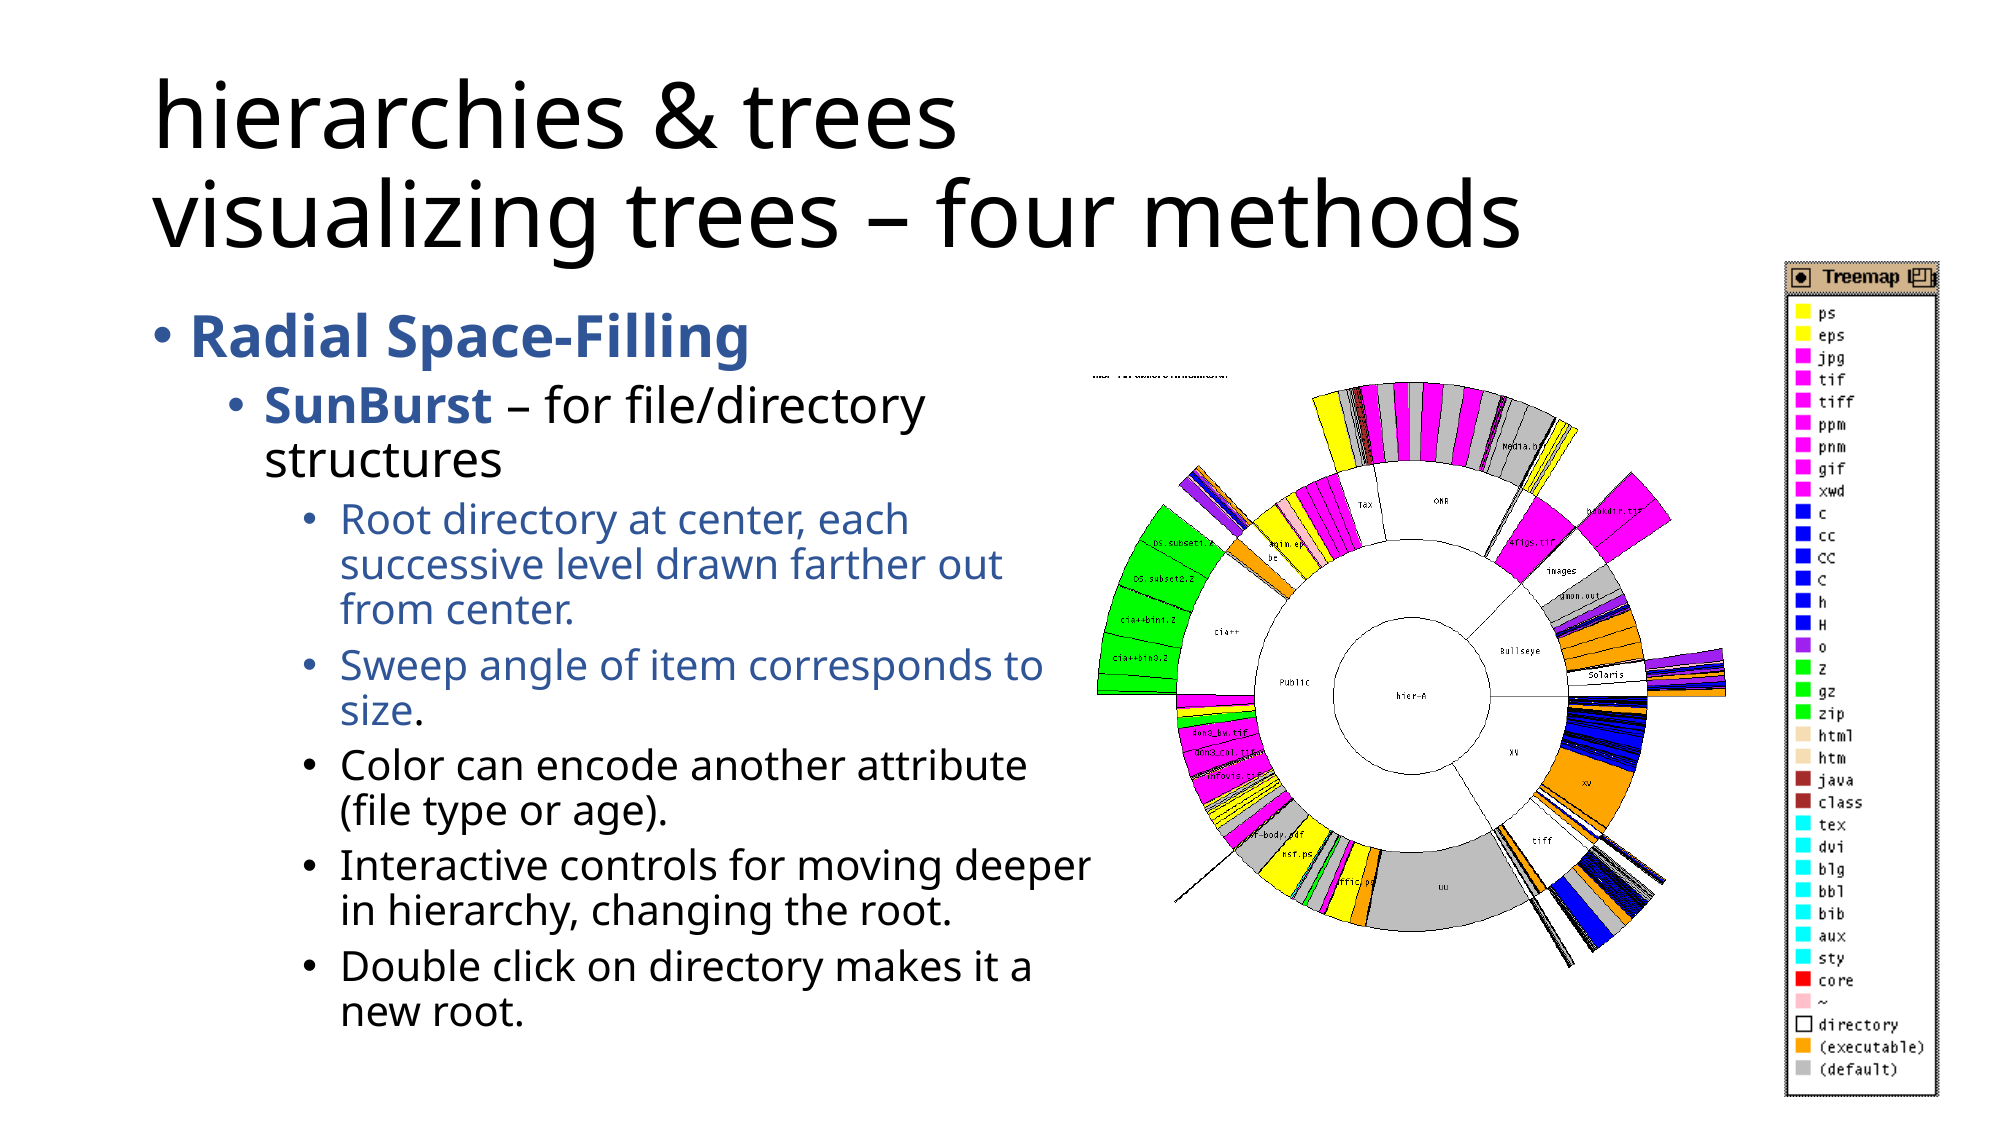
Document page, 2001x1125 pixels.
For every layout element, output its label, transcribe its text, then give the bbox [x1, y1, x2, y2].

picture [1090, 376, 1735, 969]
title hierarchies & trees visualizing trees – four methods [137, 59, 1863, 278]
picture [1784, 261, 1941, 1097]
list Radial Space-Filling SunBurst – for file/directory structures Root directory at center, each successive level drawn farther out from center. Sweep angle of item corresponds to size. Color can encode another attribute (file type or age). Interactive controls for moving deeper in hierarchy, changing the root. Double click on directory makes it a new root. [137, 299, 1111, 1097]
